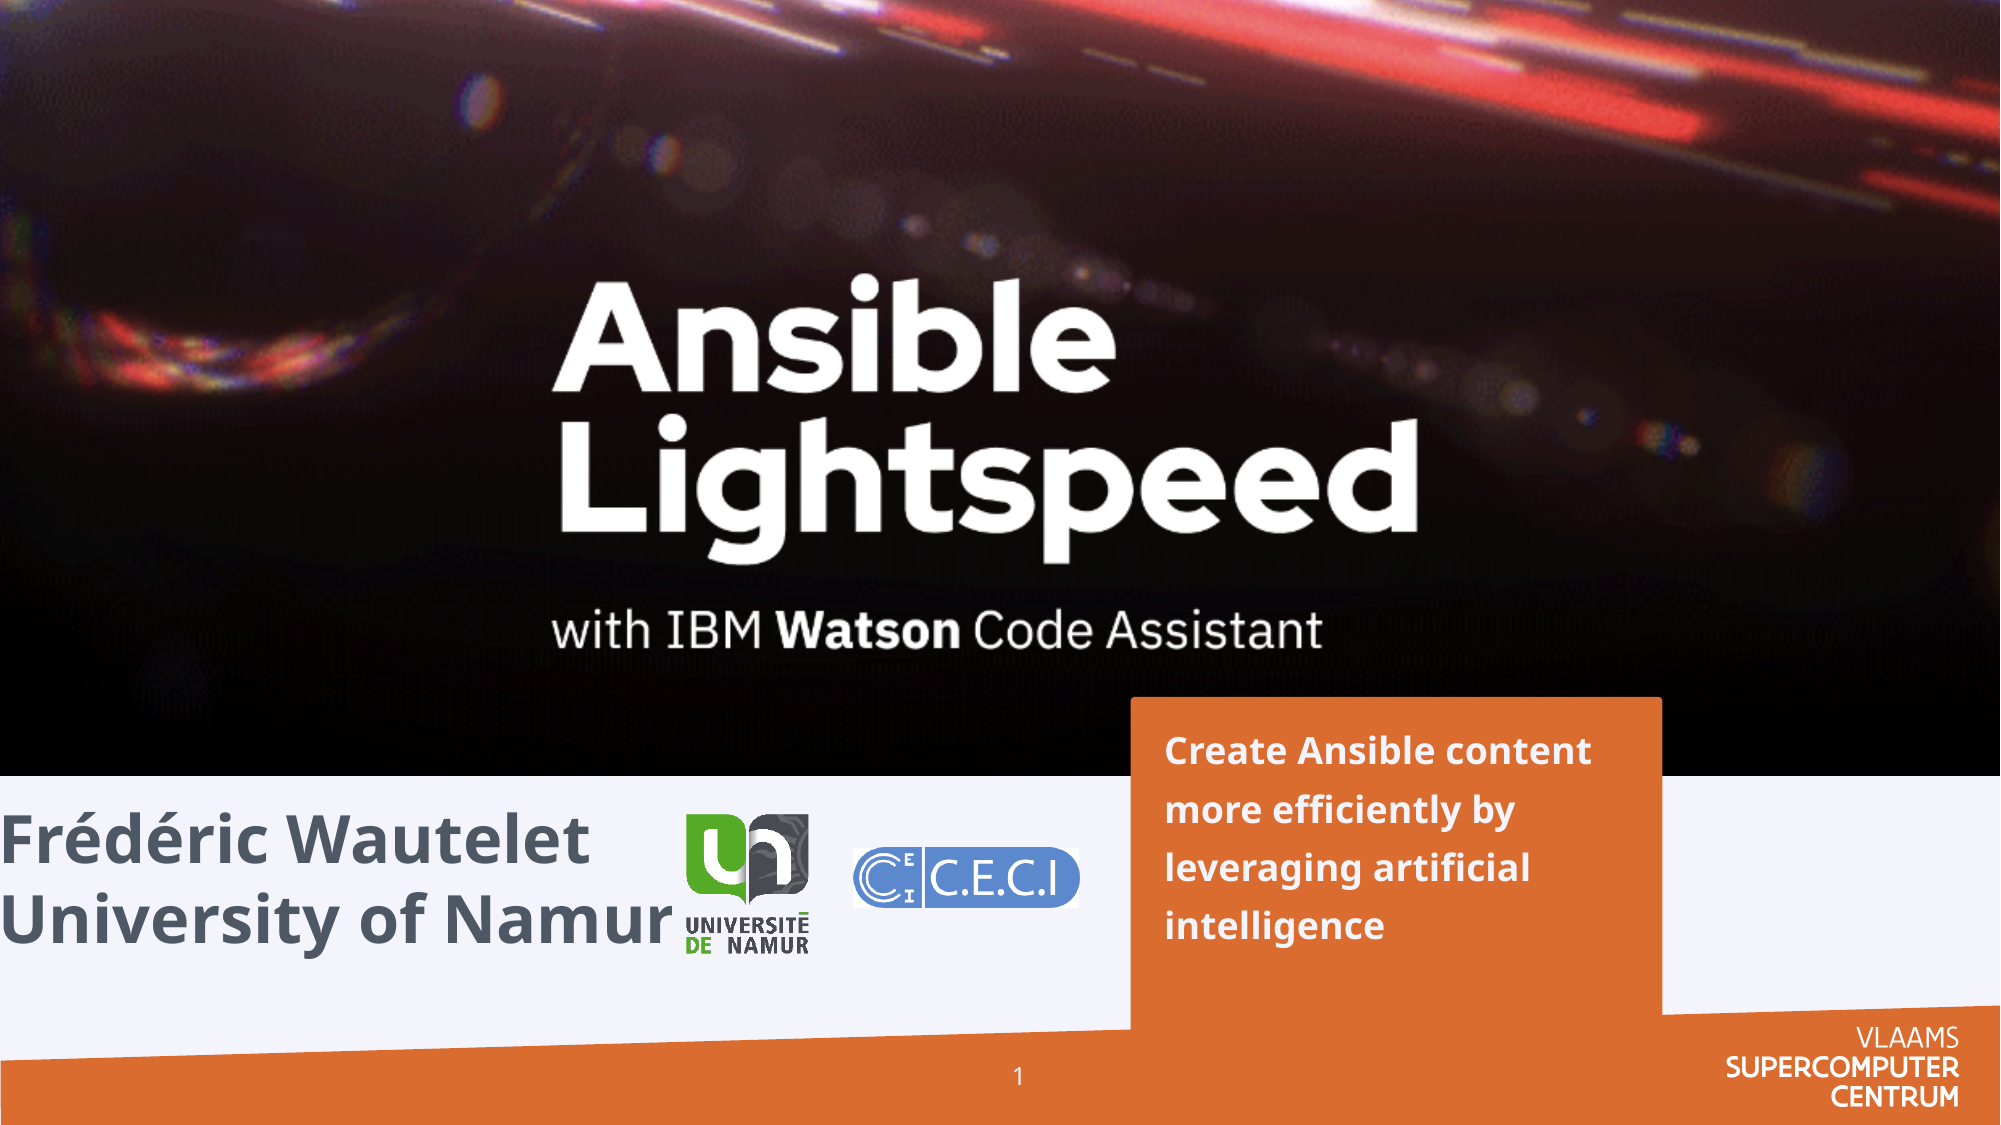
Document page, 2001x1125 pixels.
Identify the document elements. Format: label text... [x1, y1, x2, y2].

text_box Frédéric Wautelet University of Namur [0, 789, 692, 965]
slide_number 1 [958, 1047, 1042, 1108]
picture [1725, 1021, 1960, 1117]
text_box Create Ansible content more efficiently by leveraging artificial intelligence [1149, 776, 1644, 955]
picture [853, 847, 1080, 908]
text_box [1129, 776, 1664, 1125]
picture [672, 800, 822, 967]
picture [0, 0, 2000, 776]
